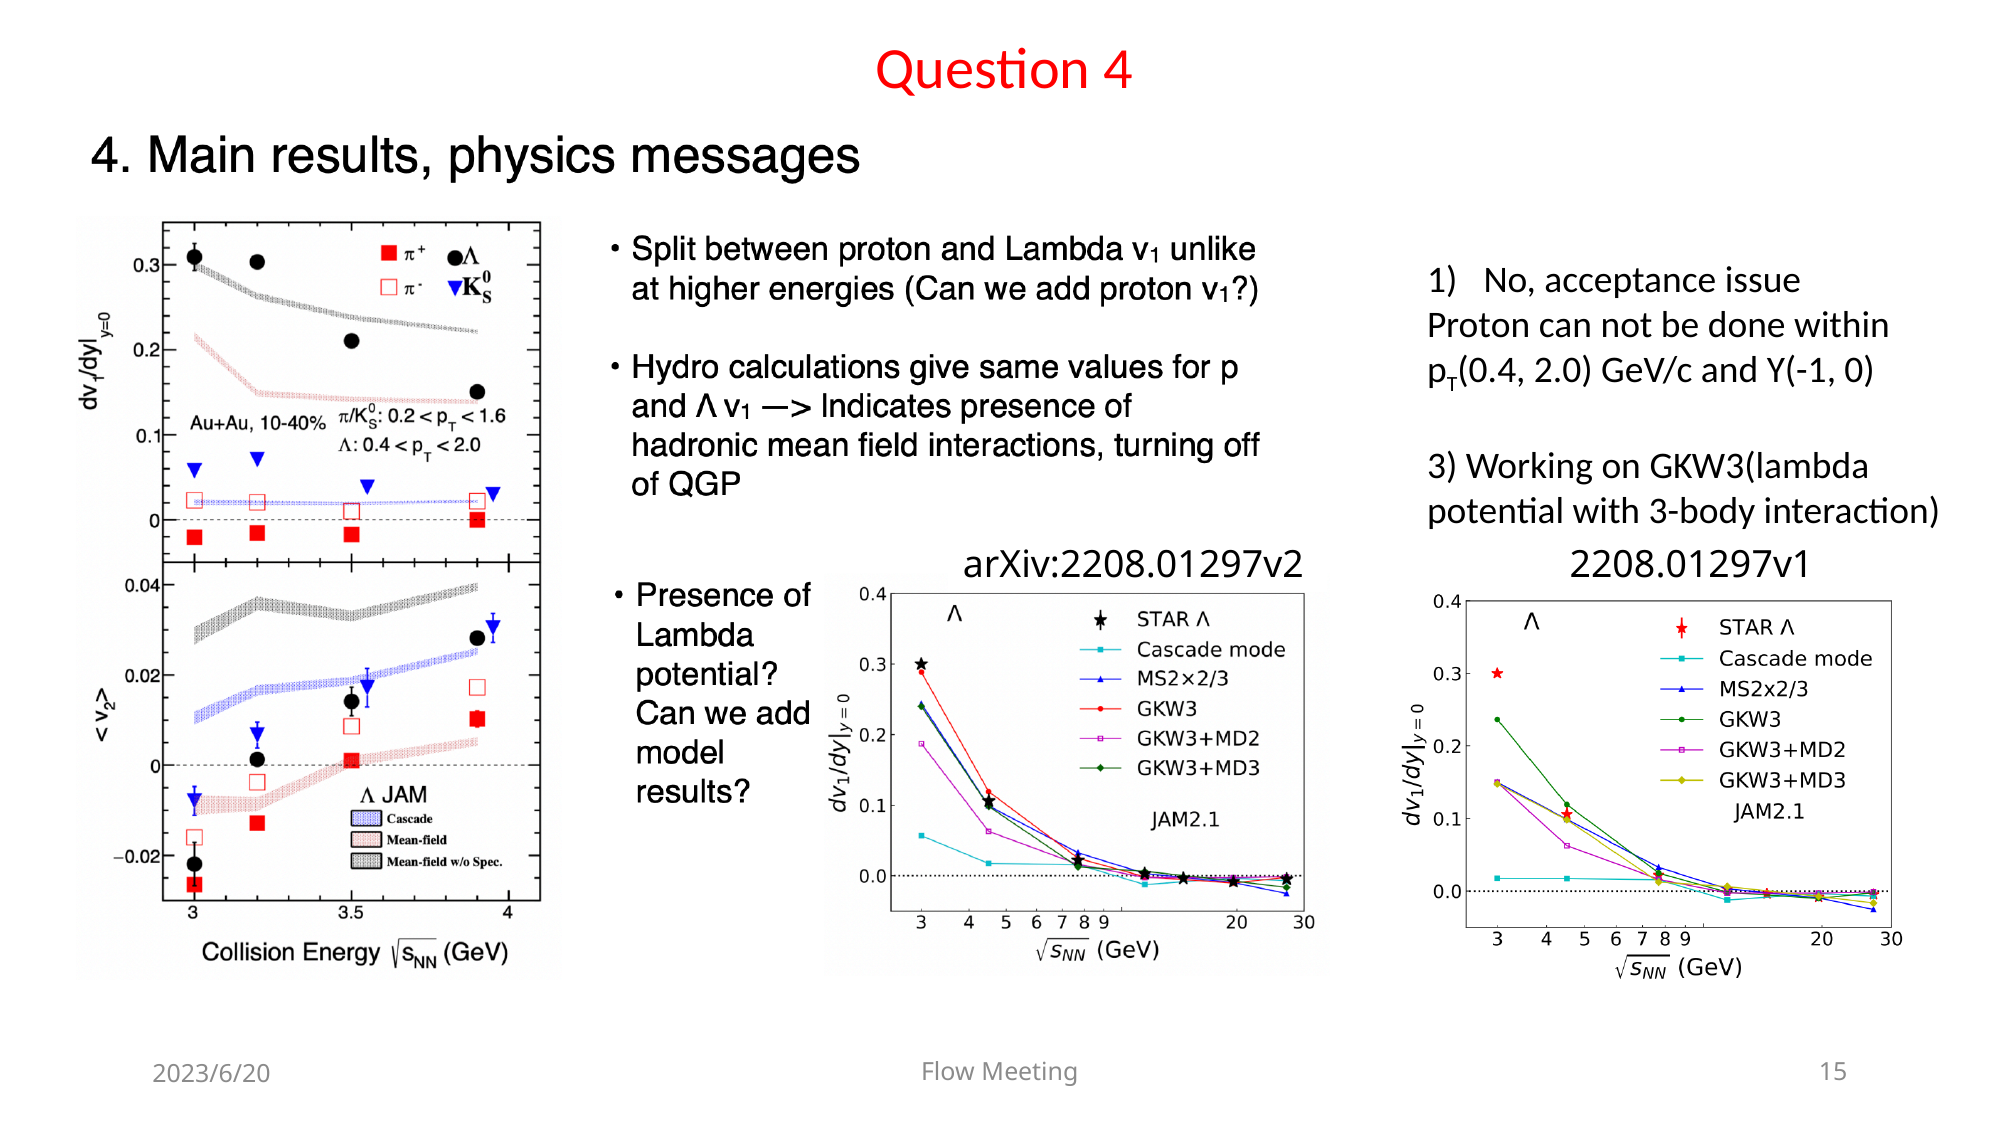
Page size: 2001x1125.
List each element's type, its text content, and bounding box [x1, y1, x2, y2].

text_box No, acceptance issue Proton can not be done within pT(0.4, 2.0) GeV/c and Y(-1, 0) 3) Working on GKW3(lambda potential with 3-body interaction) [1412, 247, 1978, 539]
picture [62, 115, 1338, 1010]
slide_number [137, 1042, 588, 1103]
footer Flow Meeting [662, 1042, 1338, 1103]
slide_number 15 [1412, 1042, 1863, 1103]
text_box Question 4 [861, 22, 1185, 108]
text_box 2208.01297v1 [1554, 532, 1883, 592]
picture [1361, 592, 1952, 999]
